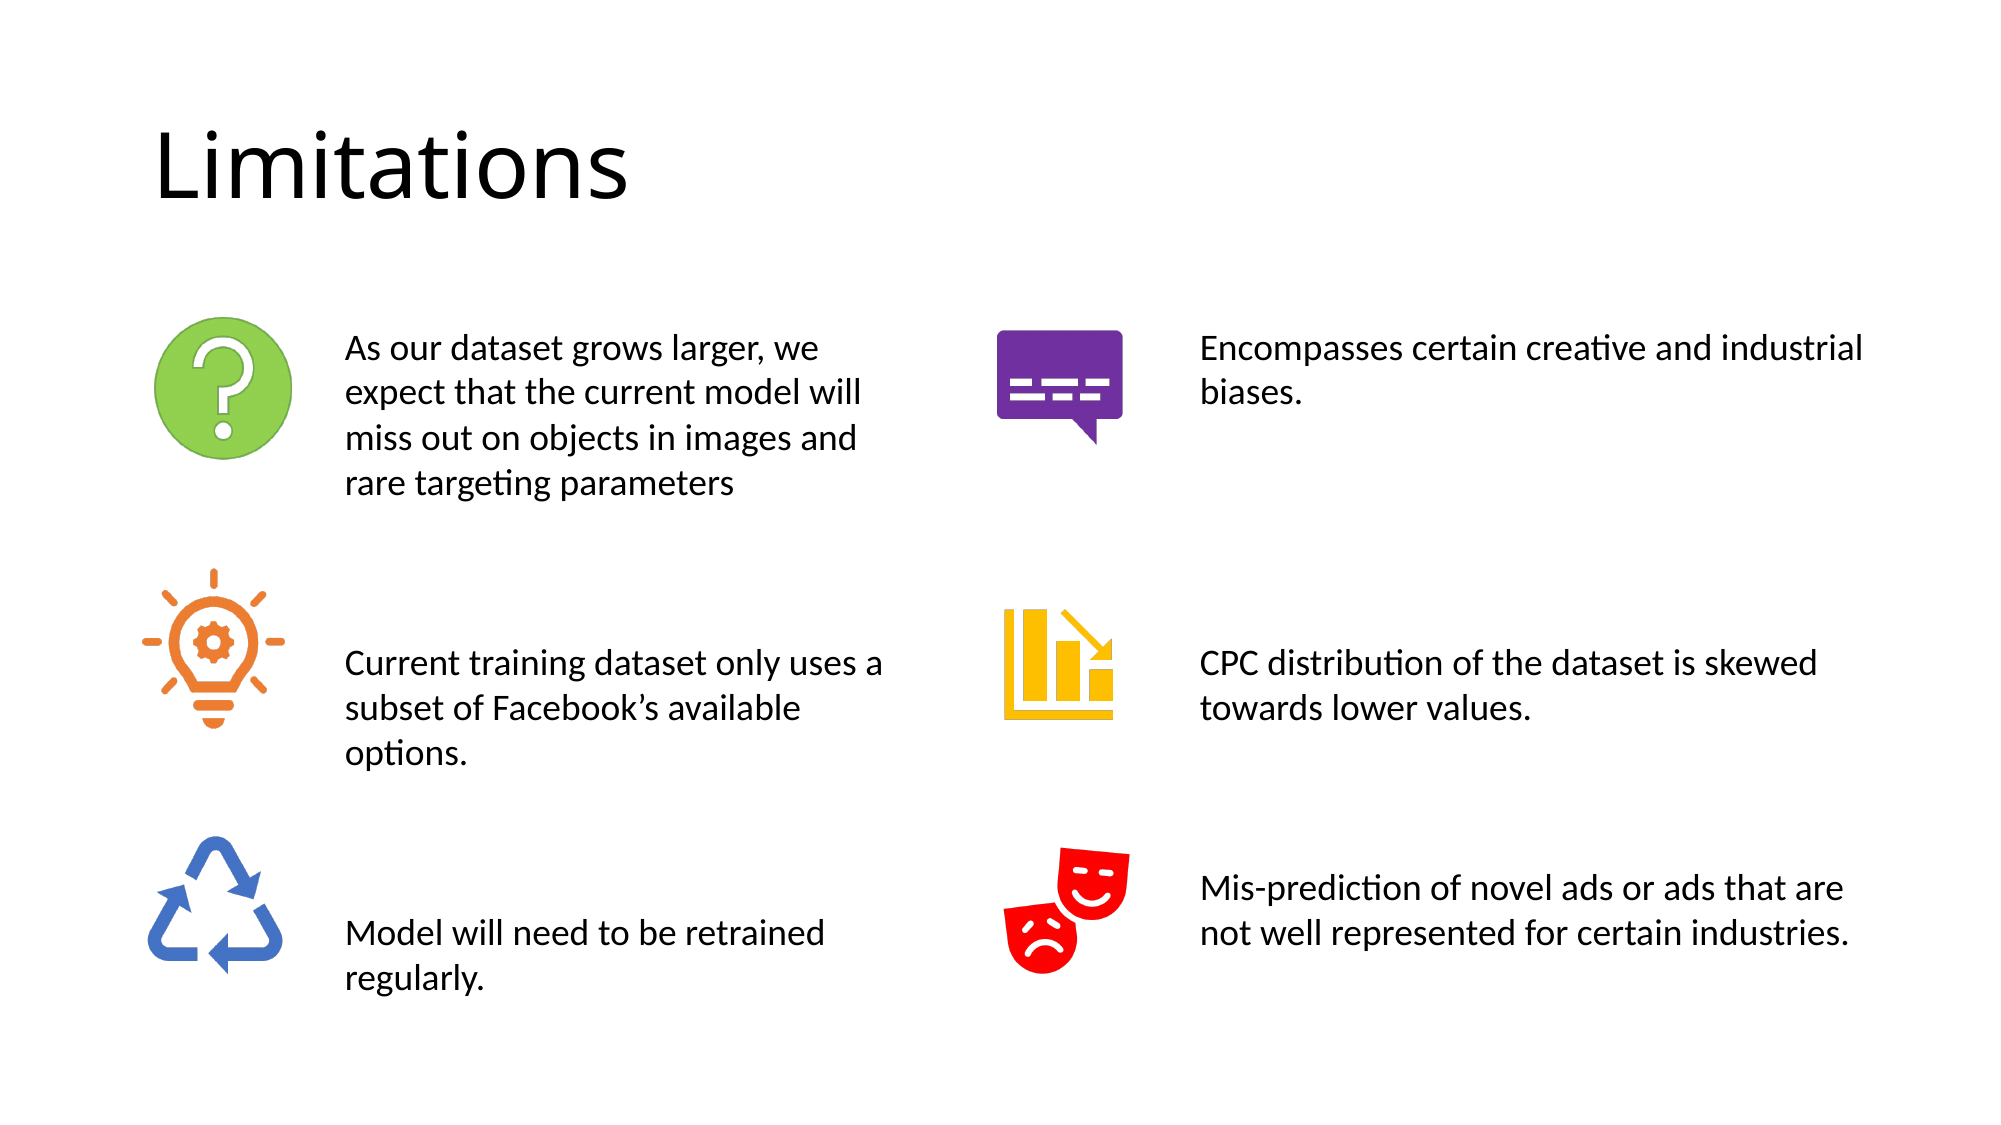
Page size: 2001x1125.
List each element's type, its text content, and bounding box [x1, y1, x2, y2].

picture [137, 299, 309, 477]
text_box Encompasses certain creative and industrial biases. CPC distribution of the dataset is skewed towards lower values. Mis-prediction of novel ads or ads that are not well represented for certain industries. [1185, 315, 1901, 960]
title Limitations [137, 59, 1863, 278]
picture [129, 561, 301, 739]
picture [991, 835, 1142, 986]
picture [984, 589, 1135, 740]
text_box As our dataset grows larger, we expect that the current model will miss out on objects in images and rare targeting parameters Current training dataset only uses a subset of Facebook’s available options. Model will need to be retrained regularly. [330, 315, 916, 1005]
picture [137, 824, 293, 986]
picture [971, 299, 1148, 477]
